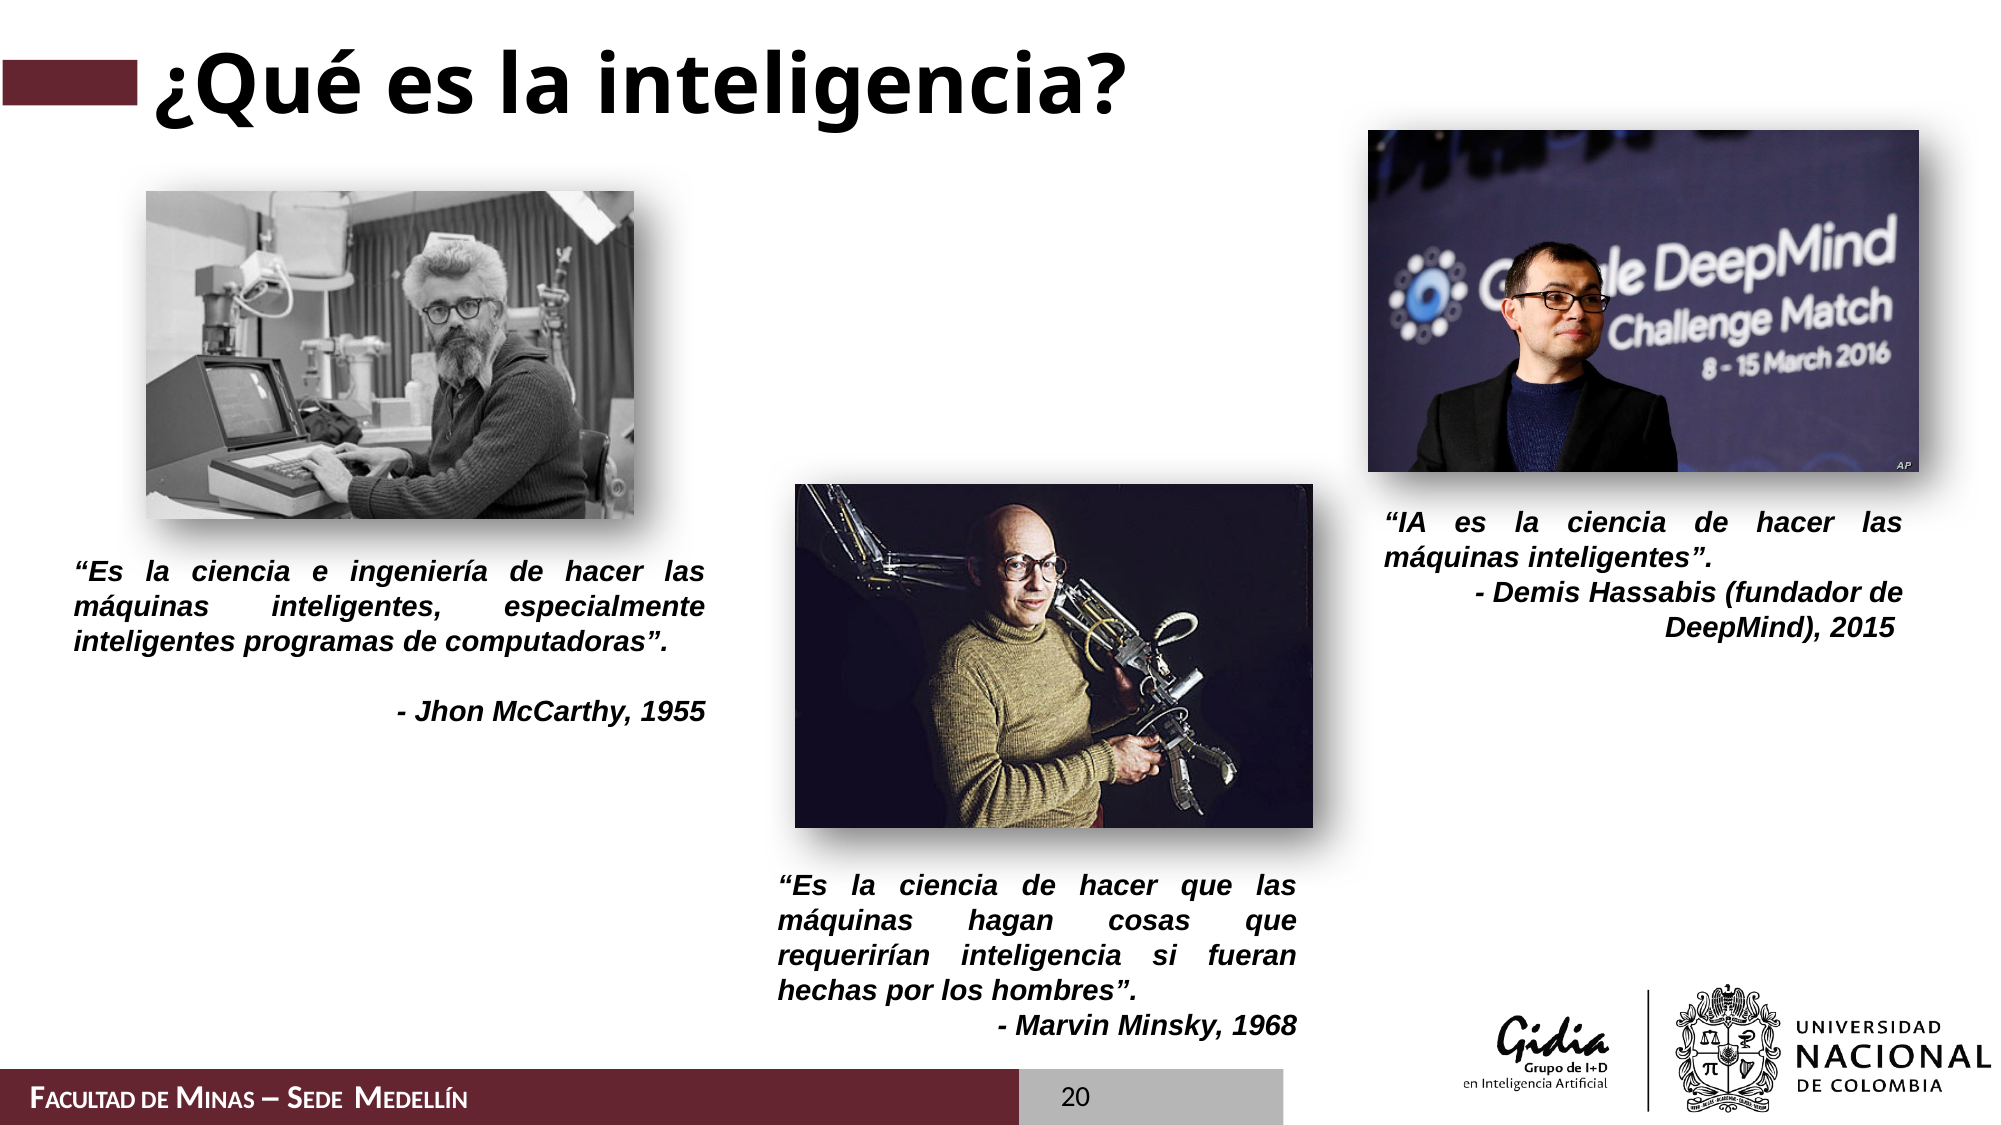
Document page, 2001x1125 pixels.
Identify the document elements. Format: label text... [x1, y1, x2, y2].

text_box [762, 483, 1313, 1051]
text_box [58, 191, 722, 737]
slide_number 20 [1054, 1082, 1097, 1116]
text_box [1368, 130, 1919, 653]
title ¿Qué es la inteligencia? [154, 30, 1352, 219]
picture [1463, 983, 1992, 1113]
